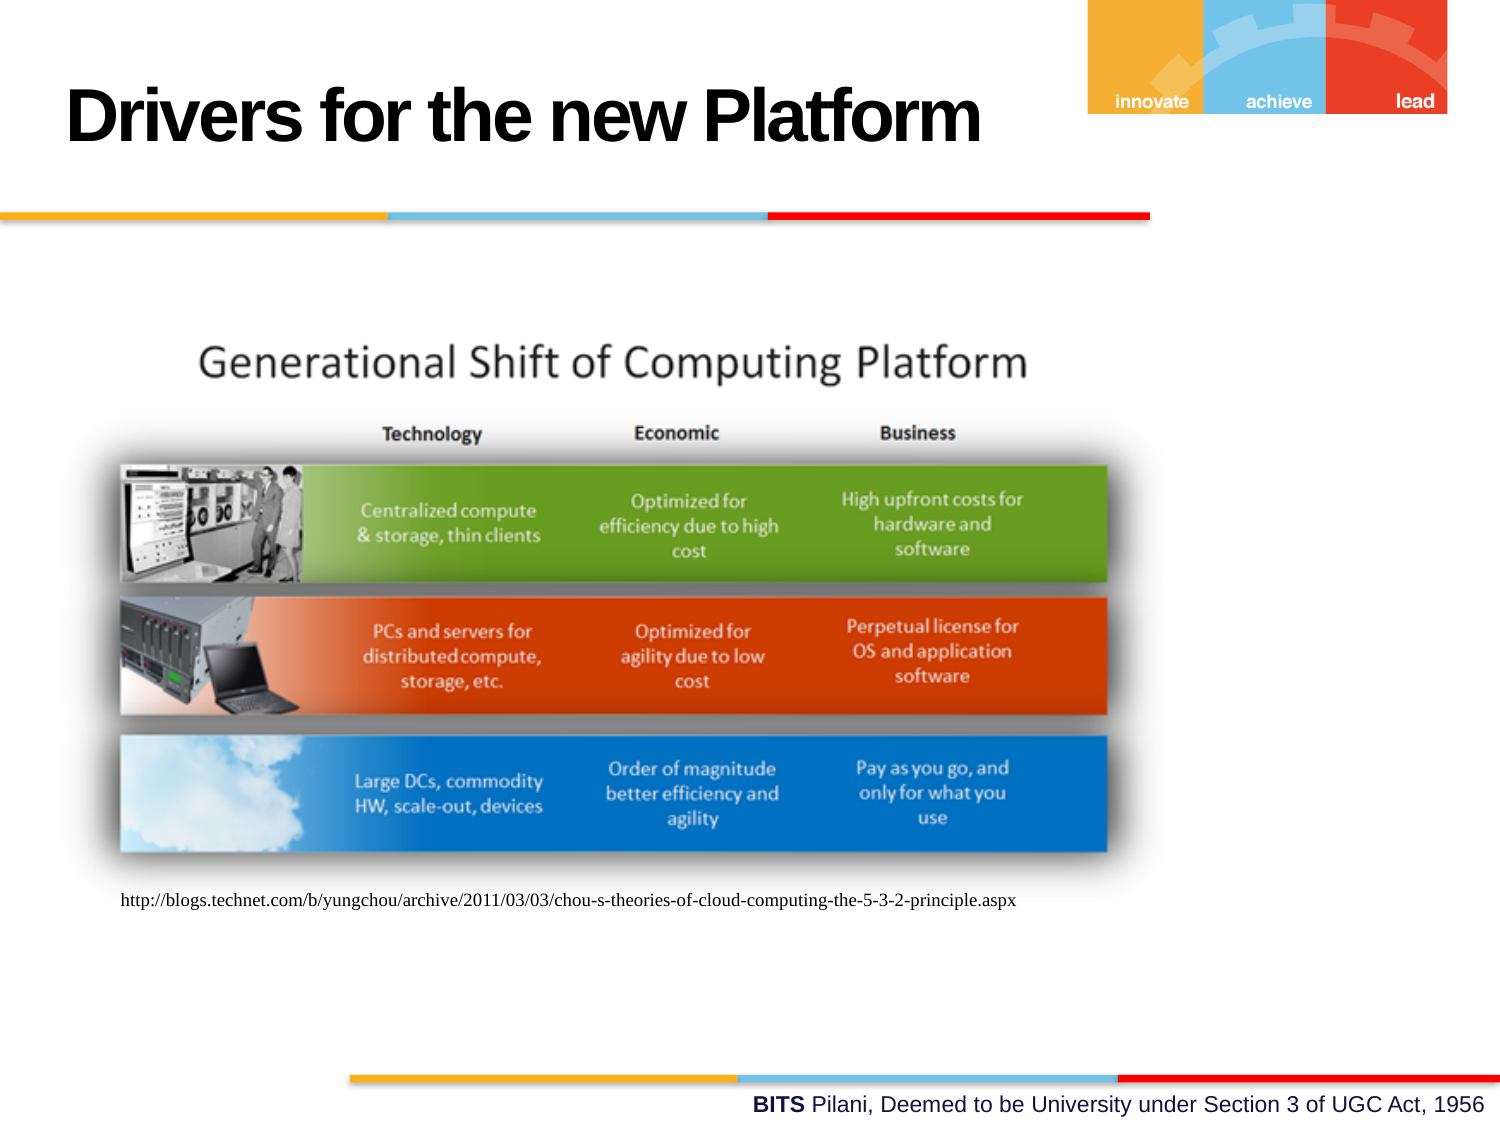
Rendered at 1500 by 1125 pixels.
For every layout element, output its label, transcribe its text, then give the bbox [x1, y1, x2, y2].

picture [49, 317, 1179, 916]
list Drivers for the new Platform [50, 24, 1088, 213]
picture [1087, 0, 1448, 114]
